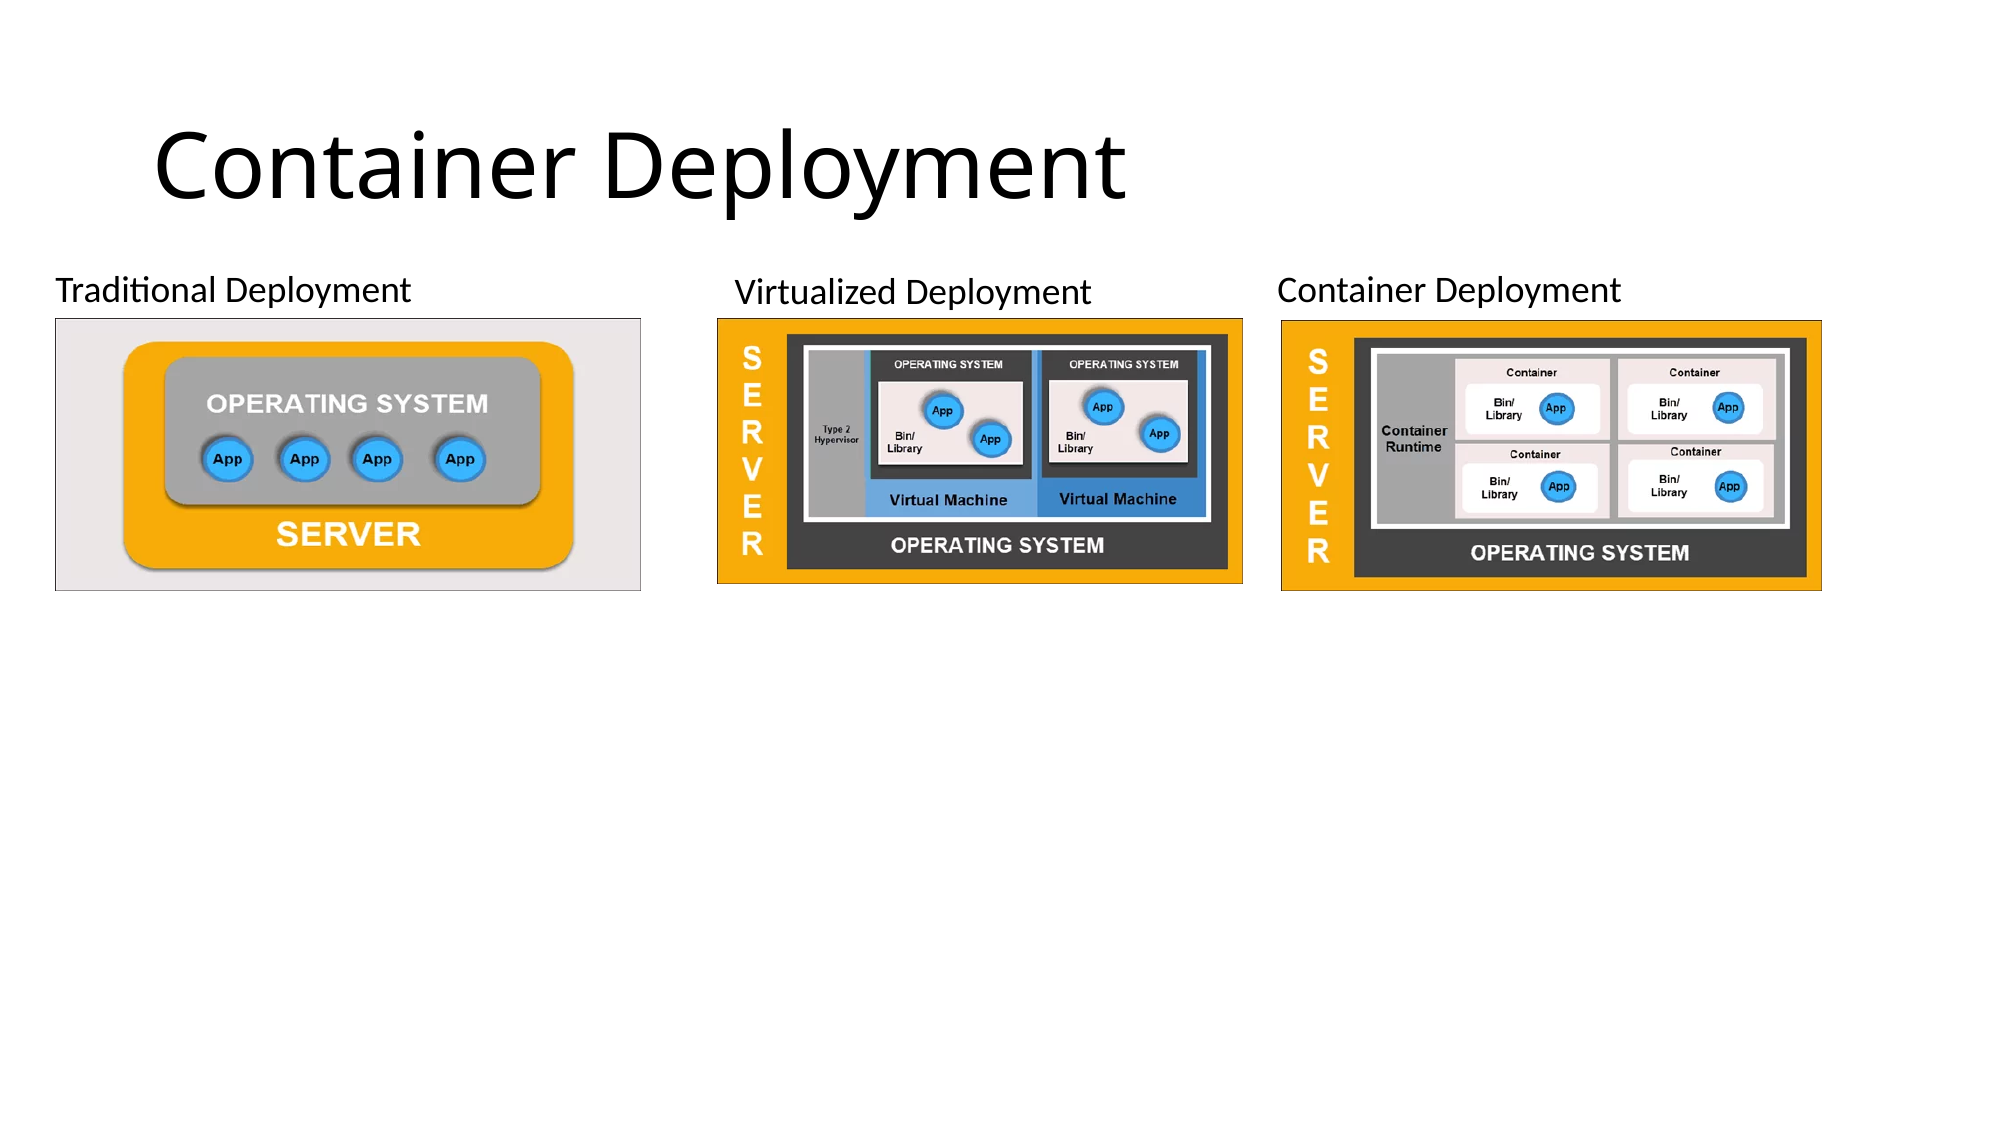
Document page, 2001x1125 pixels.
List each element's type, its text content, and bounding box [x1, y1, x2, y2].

text_box Virtualized Deployment [719, 259, 1108, 318]
picture [55, 318, 641, 591]
text_box Traditional Deployment [40, 258, 428, 318]
title Container Deployment [137, 59, 1863, 278]
picture [717, 318, 1243, 584]
text_box Container Deployment [1262, 258, 1637, 318]
picture [1281, 319, 1822, 591]
